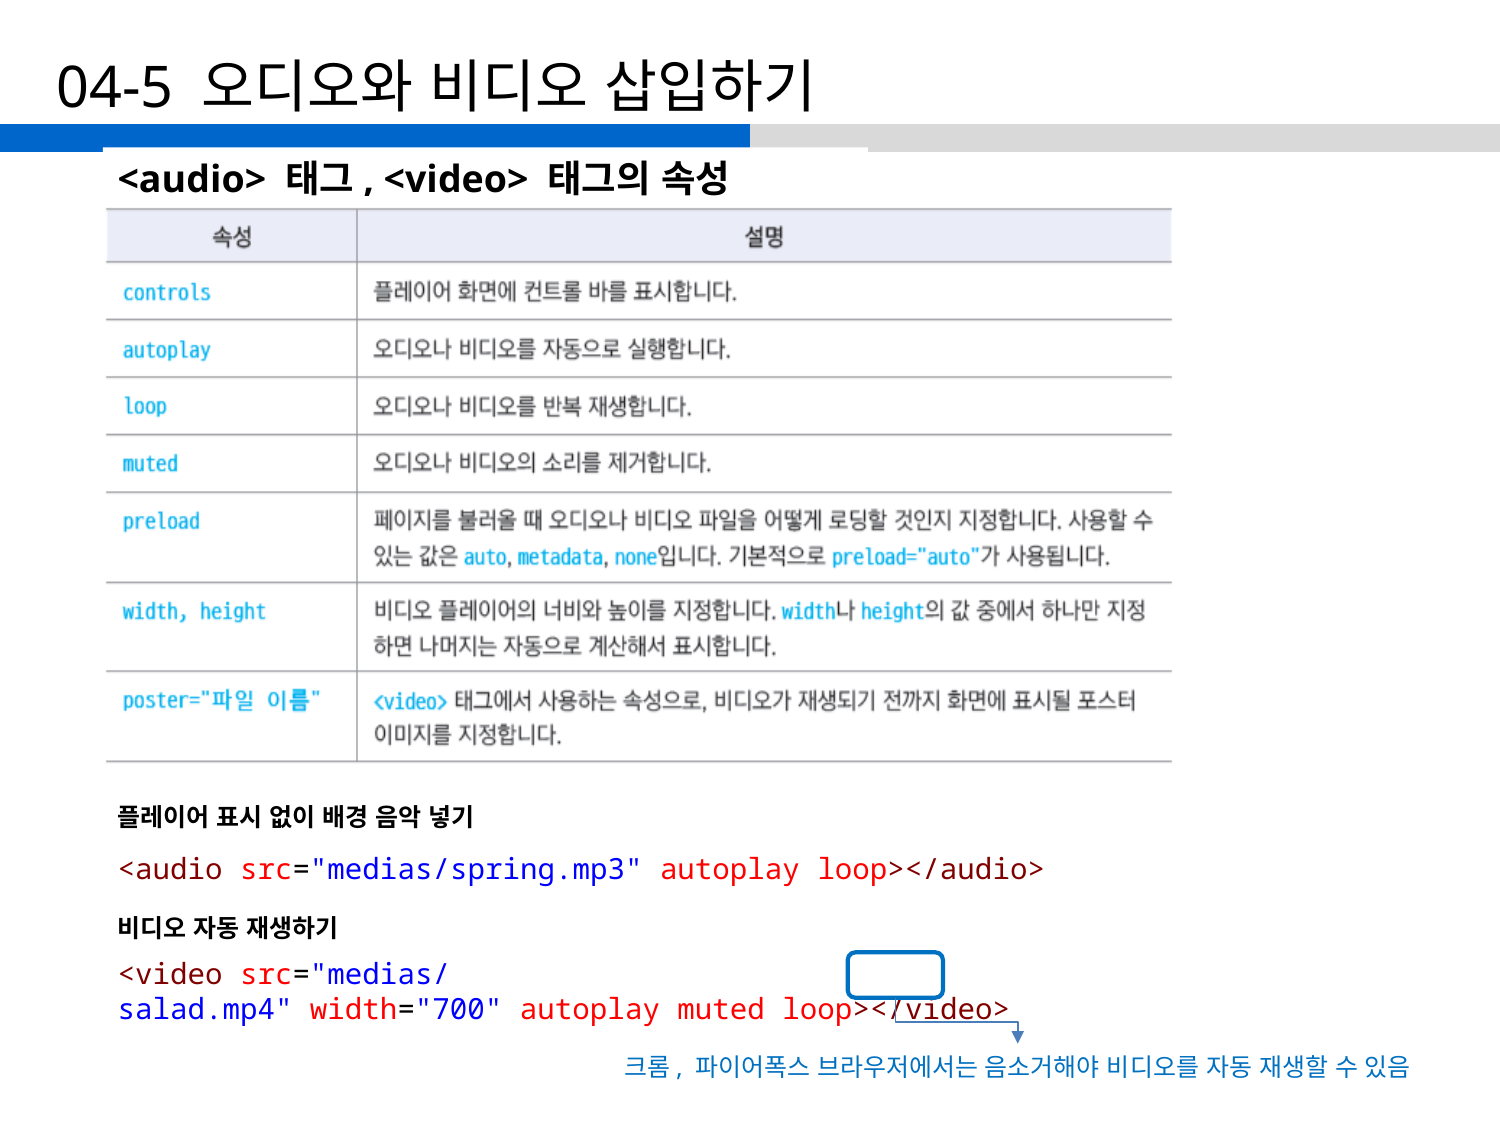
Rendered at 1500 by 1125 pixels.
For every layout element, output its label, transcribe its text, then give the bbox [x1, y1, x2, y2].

text_box 크롬, 파이어폭스 브라우저에서는 음소거해야 비디오를 자동 재생할 수 있음 [609, 1043, 931, 1089]
title 04-5 오디오와 비디오 삽입하기 [41, 42, 1459, 128]
picture [102, 196, 1188, 781]
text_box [102, 904, 1247, 1034]
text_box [102, 793, 1105, 929]
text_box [933, 959, 980, 1082]
text_box 크롬, 파이어폭스 브라우저에서는 음소거해야 비디오를 자동 재생할 수 있음 [981, 1043, 1427, 1089]
text_box <audio> 태그, <video> 태그의 속성 [102, 147, 868, 195]
